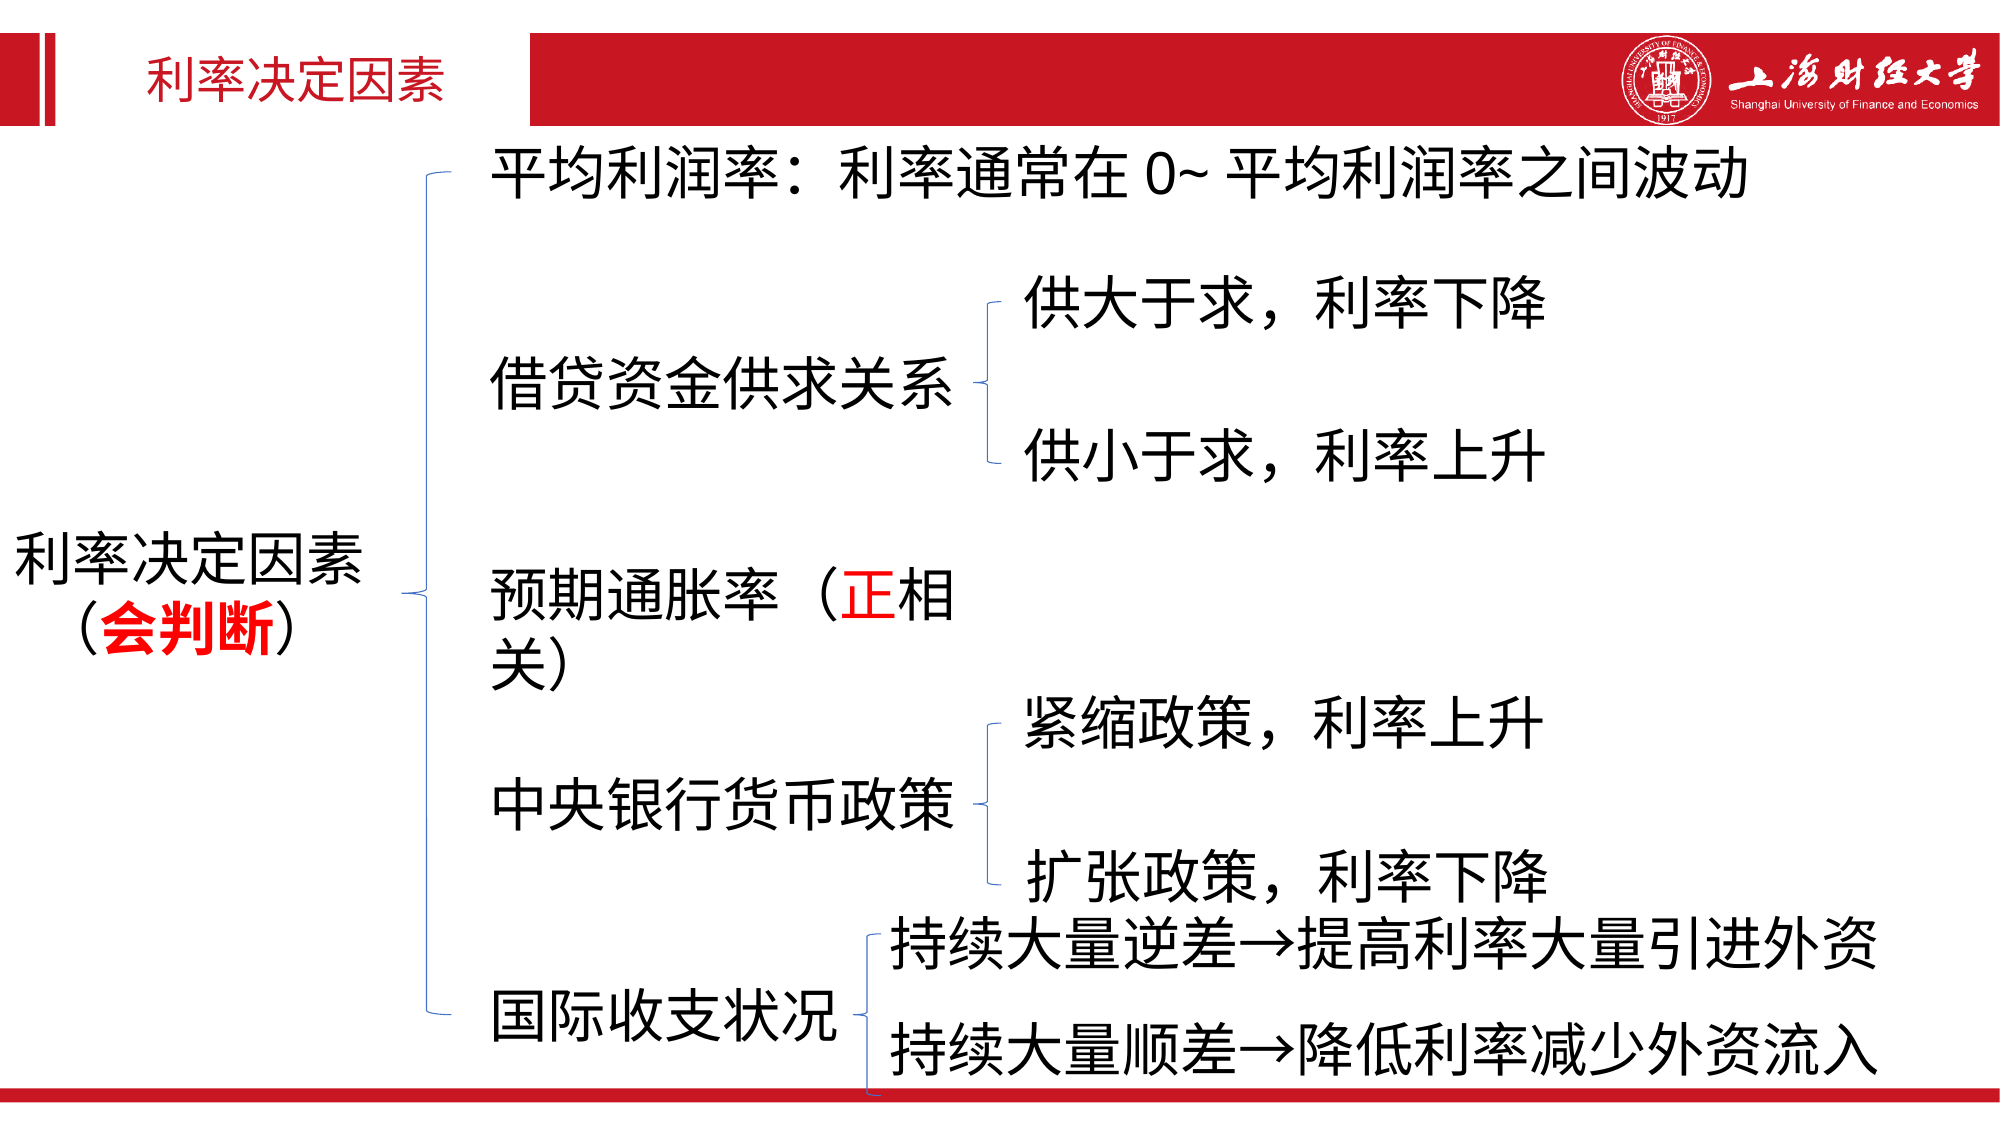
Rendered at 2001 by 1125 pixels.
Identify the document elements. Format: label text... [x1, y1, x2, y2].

text_box 扩张政策，利率下降 [1011, 832, 1608, 899]
text_box 供小于求，利率上升 [1008, 411, 1606, 497]
text_box [852, 933, 882, 1097]
text_box 平均利润率：利率通常在0~平均利润率之间波动 [474, 128, 1871, 214]
text_box 供大于求，利率下降 [1008, 258, 1606, 344]
text_box 持续大量逆差→提高利率大量引进外资 [874, 899, 1905, 985]
text_box 预期通胀率（正相关） [474, 550, 1039, 706]
text_box 利率决定因素 [131, 41, 462, 116]
text_box [401, 171, 452, 1016]
text_box [973, 722, 1002, 886]
text_box 中央银行货币政策 [474, 761, 974, 846]
text_box 紧缩政策，利率上升 [1006, 678, 1604, 764]
text_box [973, 301, 1002, 464]
text_box 国际收支状况 [474, 971, 866, 1057]
text_box 利率决定因素 （会判断） [0, 514, 402, 670]
picture [1595, 0, 2000, 172]
text_box 借贷资金供求关系 [474, 339, 972, 425]
text_box 持续大量顺差→降低利率减少外资流入 [874, 1005, 1905, 1091]
